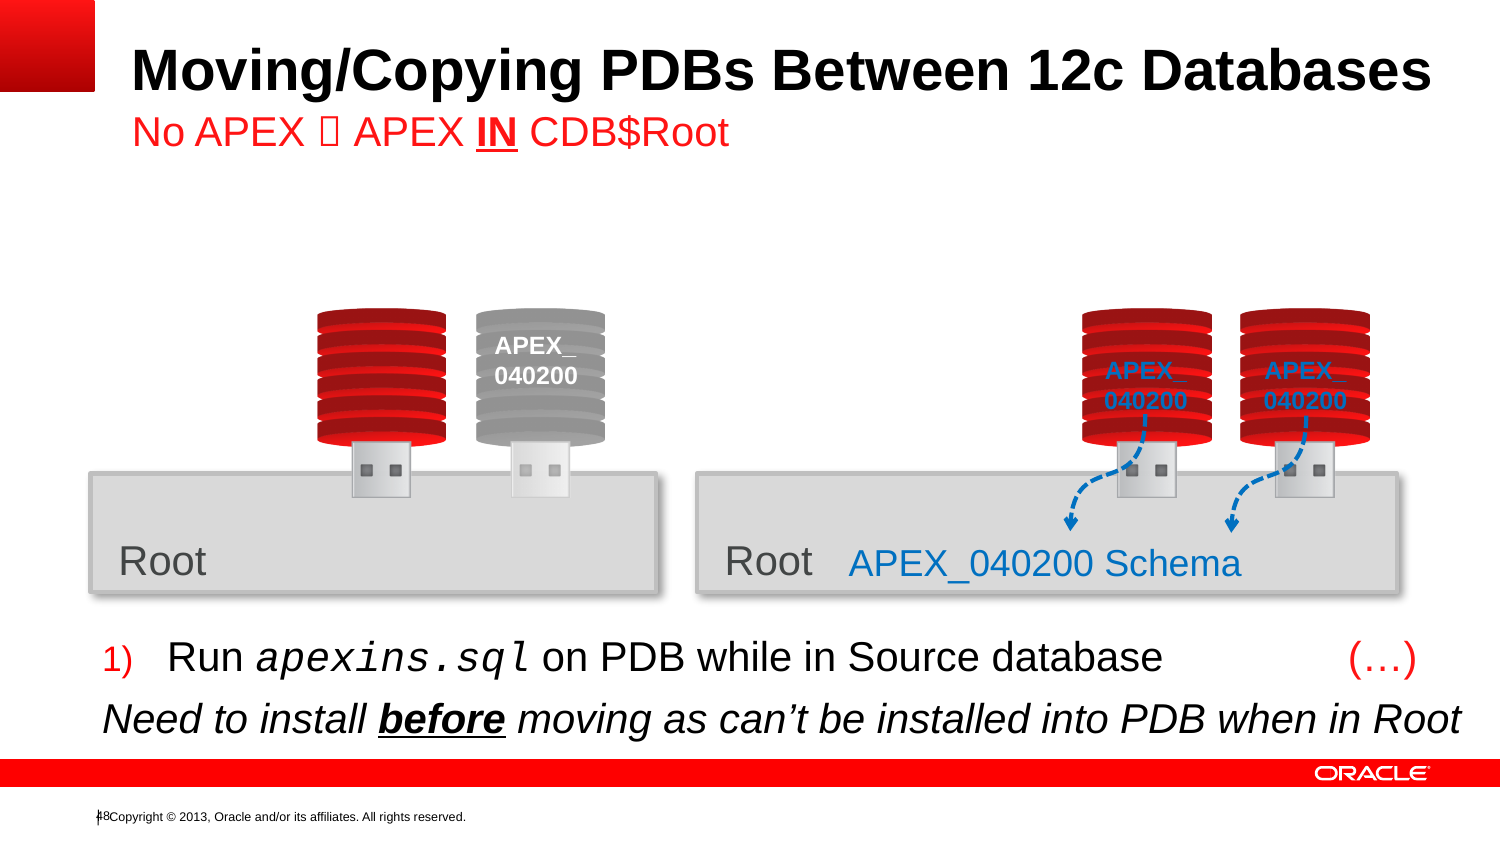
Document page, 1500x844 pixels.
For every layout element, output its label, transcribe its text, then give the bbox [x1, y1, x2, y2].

picture [1240, 308, 1370, 499]
picture [0, 759, 1500, 787]
text_box Root [103, 526, 222, 592]
text_box Run apexins.sql on PDB while in Source database (…) Need to install before moving as can’t be installed into PDB when in Root [92, 629, 1464, 750]
text_box APEX_040200 Schema [833, 531, 1257, 591]
title Moving/Copying PDBs Between 12c Databases [131, 40, 1483, 167]
text_box [88, 471, 658, 594]
picture [476, 308, 606, 499]
text_box Root [709, 526, 828, 592]
picture [1082, 308, 1212, 499]
text_box [695, 471, 1399, 594]
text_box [1209, 436, 1328, 512]
picture [316, 308, 446, 499]
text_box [1048, 434, 1167, 511]
text_box No APEX  APEX IN CDB$Root [131, 97, 1482, 148]
